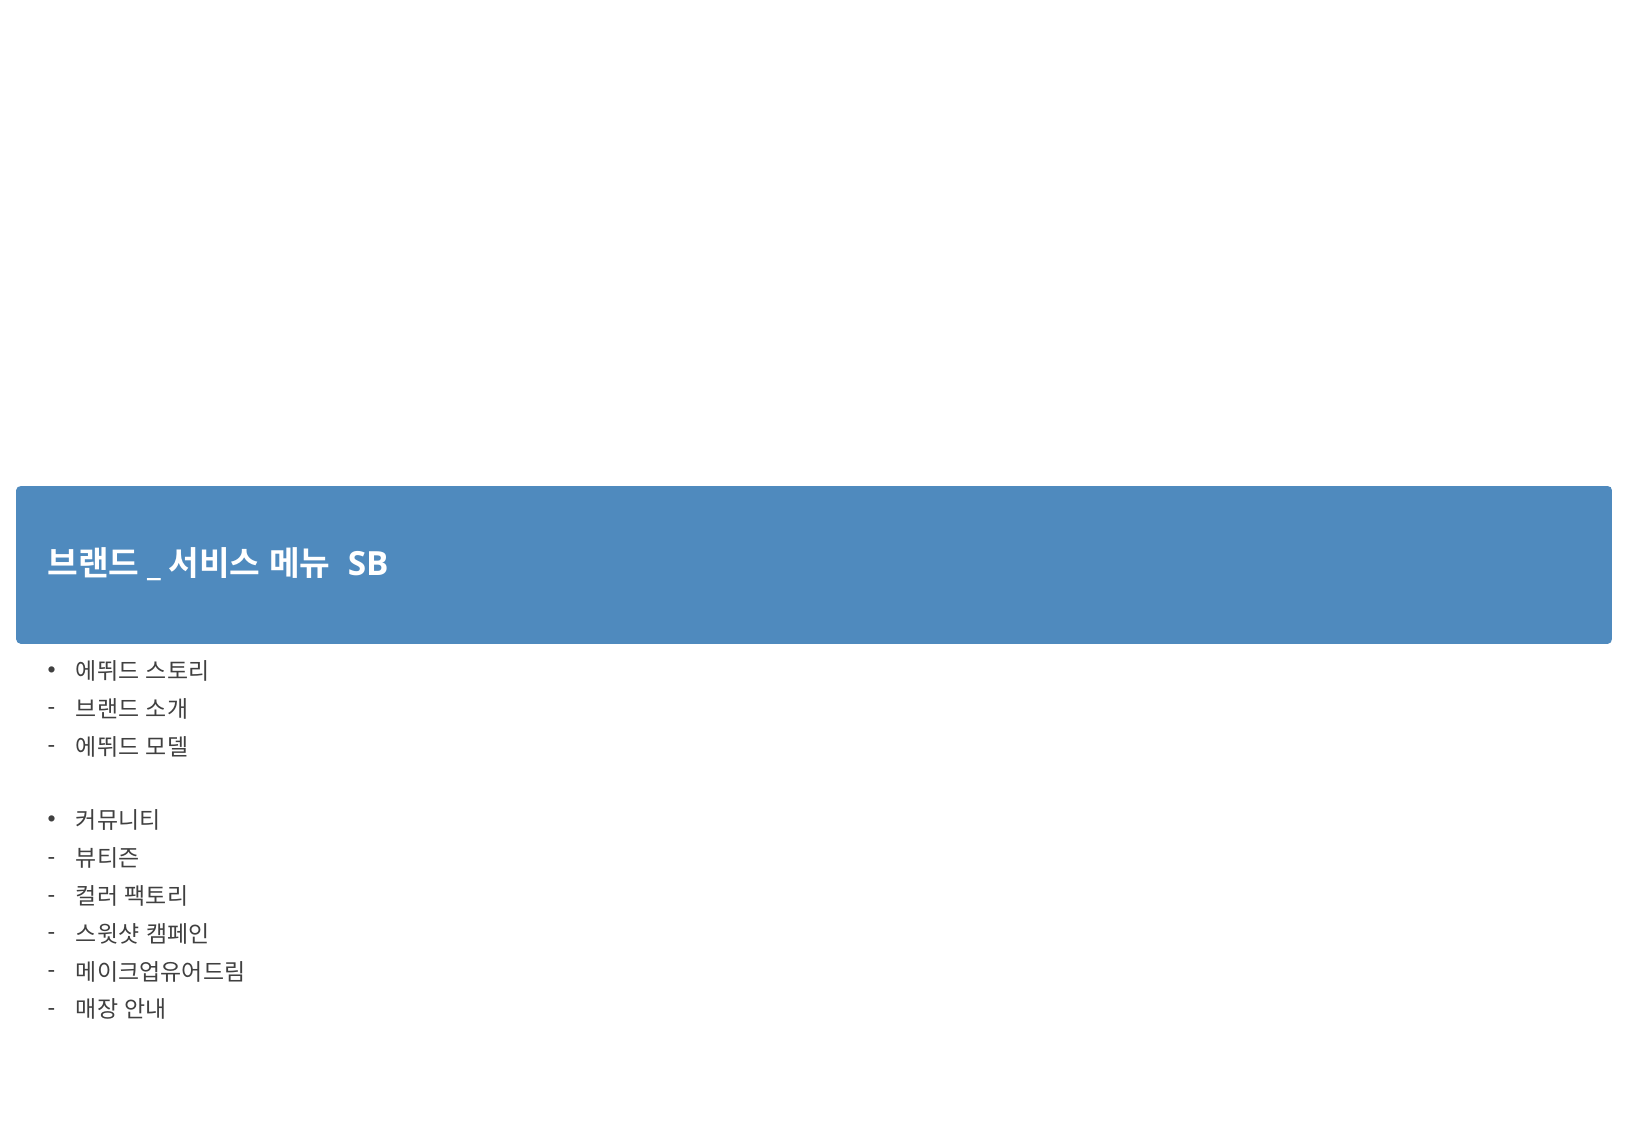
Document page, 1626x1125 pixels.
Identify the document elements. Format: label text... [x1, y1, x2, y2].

list 에뛰드 스토리 브랜드 소개 에뛰드 모델 커뮤니티 뷰티즌 컬러 팩토리 스윗샷 캠페인 메이크업유어드림 매장 안내 [32, 645, 1273, 1047]
title 브랜드_서비스 메뉴 SB [32, 525, 1203, 599]
